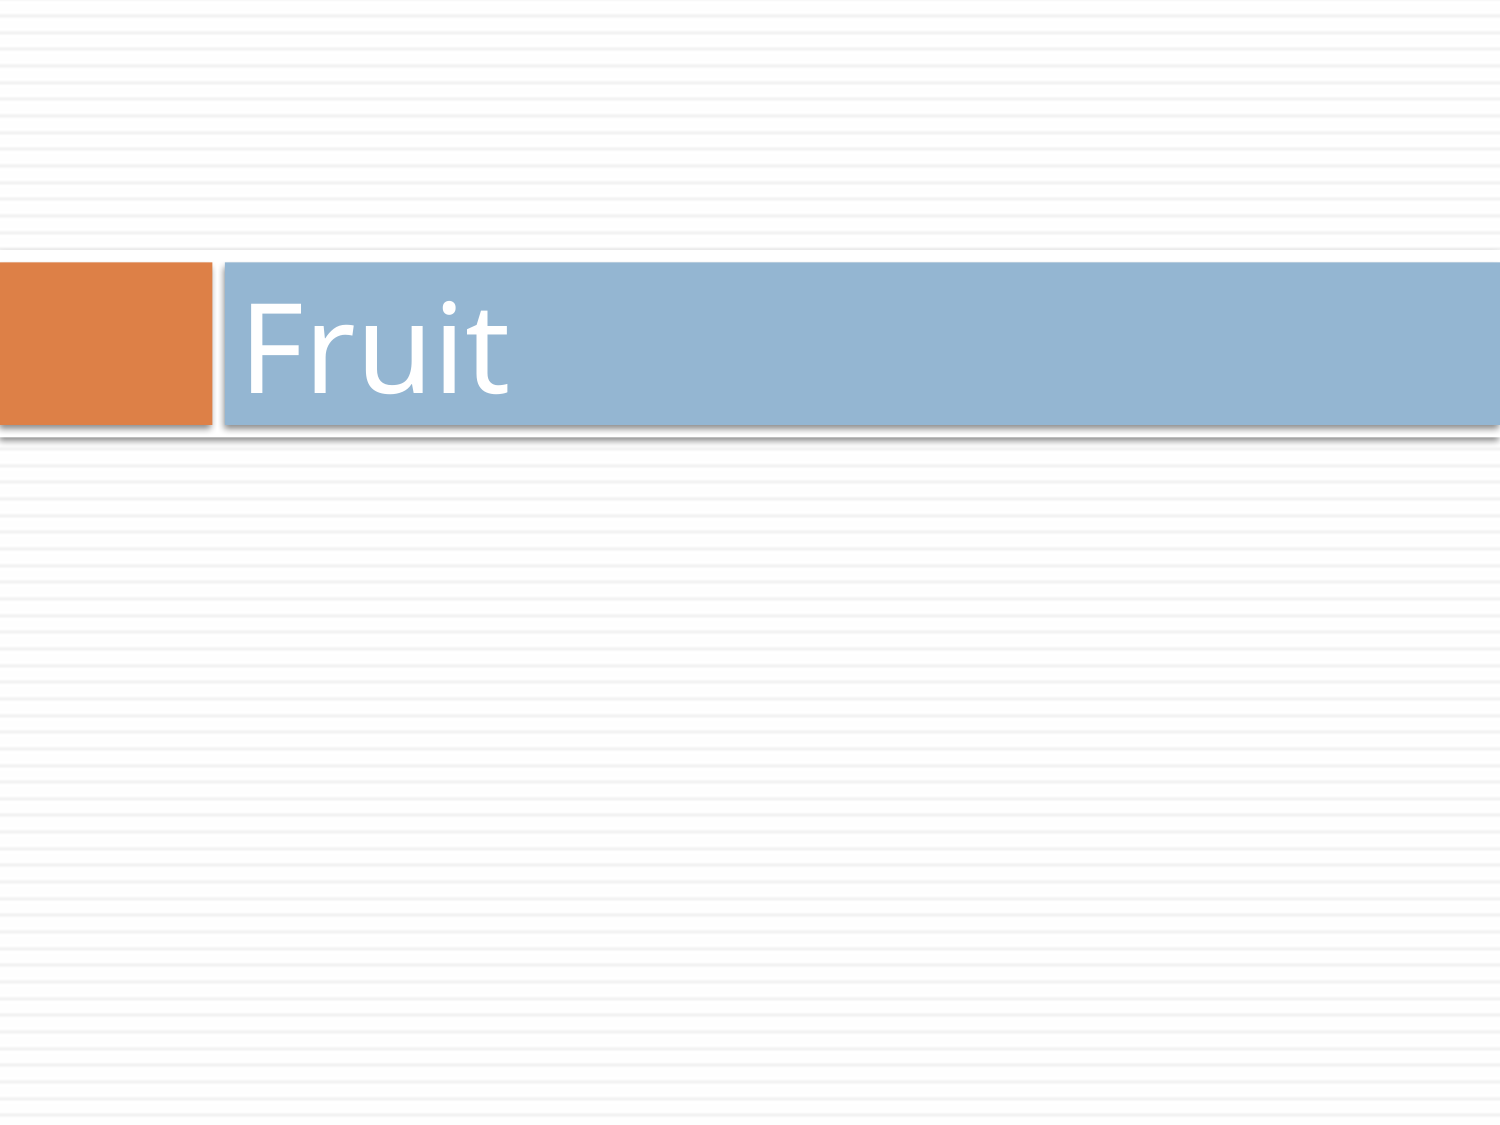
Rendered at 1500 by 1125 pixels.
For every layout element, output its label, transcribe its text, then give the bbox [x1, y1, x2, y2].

title Fruit [225, 262, 1475, 425]
